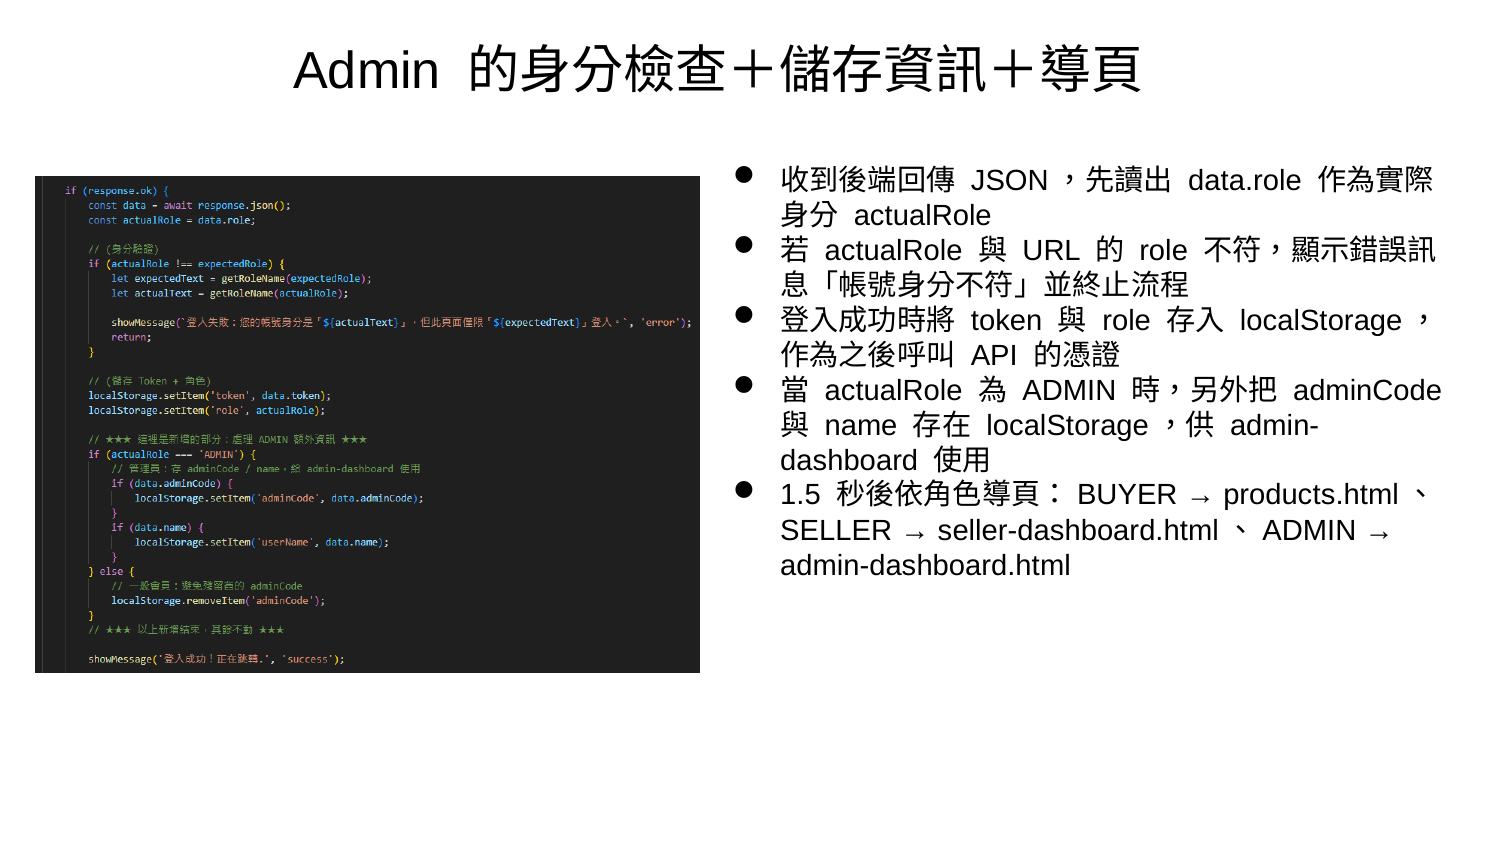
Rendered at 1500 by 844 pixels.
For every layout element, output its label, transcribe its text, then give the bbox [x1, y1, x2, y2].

text_box Admin 的身分檢查＋儲存資訊＋導頁 [278, 28, 1159, 107]
picture [35, 176, 701, 674]
text_box 收到後端回傳 JSON，先讀出 data.role 作為實際身分 actualRole 若 actualRole 與 URL 的 role 不符，顯示錯誤訊息「帳號身分不符」並終止流程 登入成功時將 token 與 role 存入 localStorage，作為之後呼叫 API 的憑證 當 actualRole 為 ADMIN 時，另外把 adminCode 與 name 存在 localStorage，供 admin-dashboard 使用 1.5 秒後依角色導頁：BUYER → products.html、SELLER → seller-dashboard.html、ADMIN → admin-dashboard.html [718, 153, 1469, 589]
